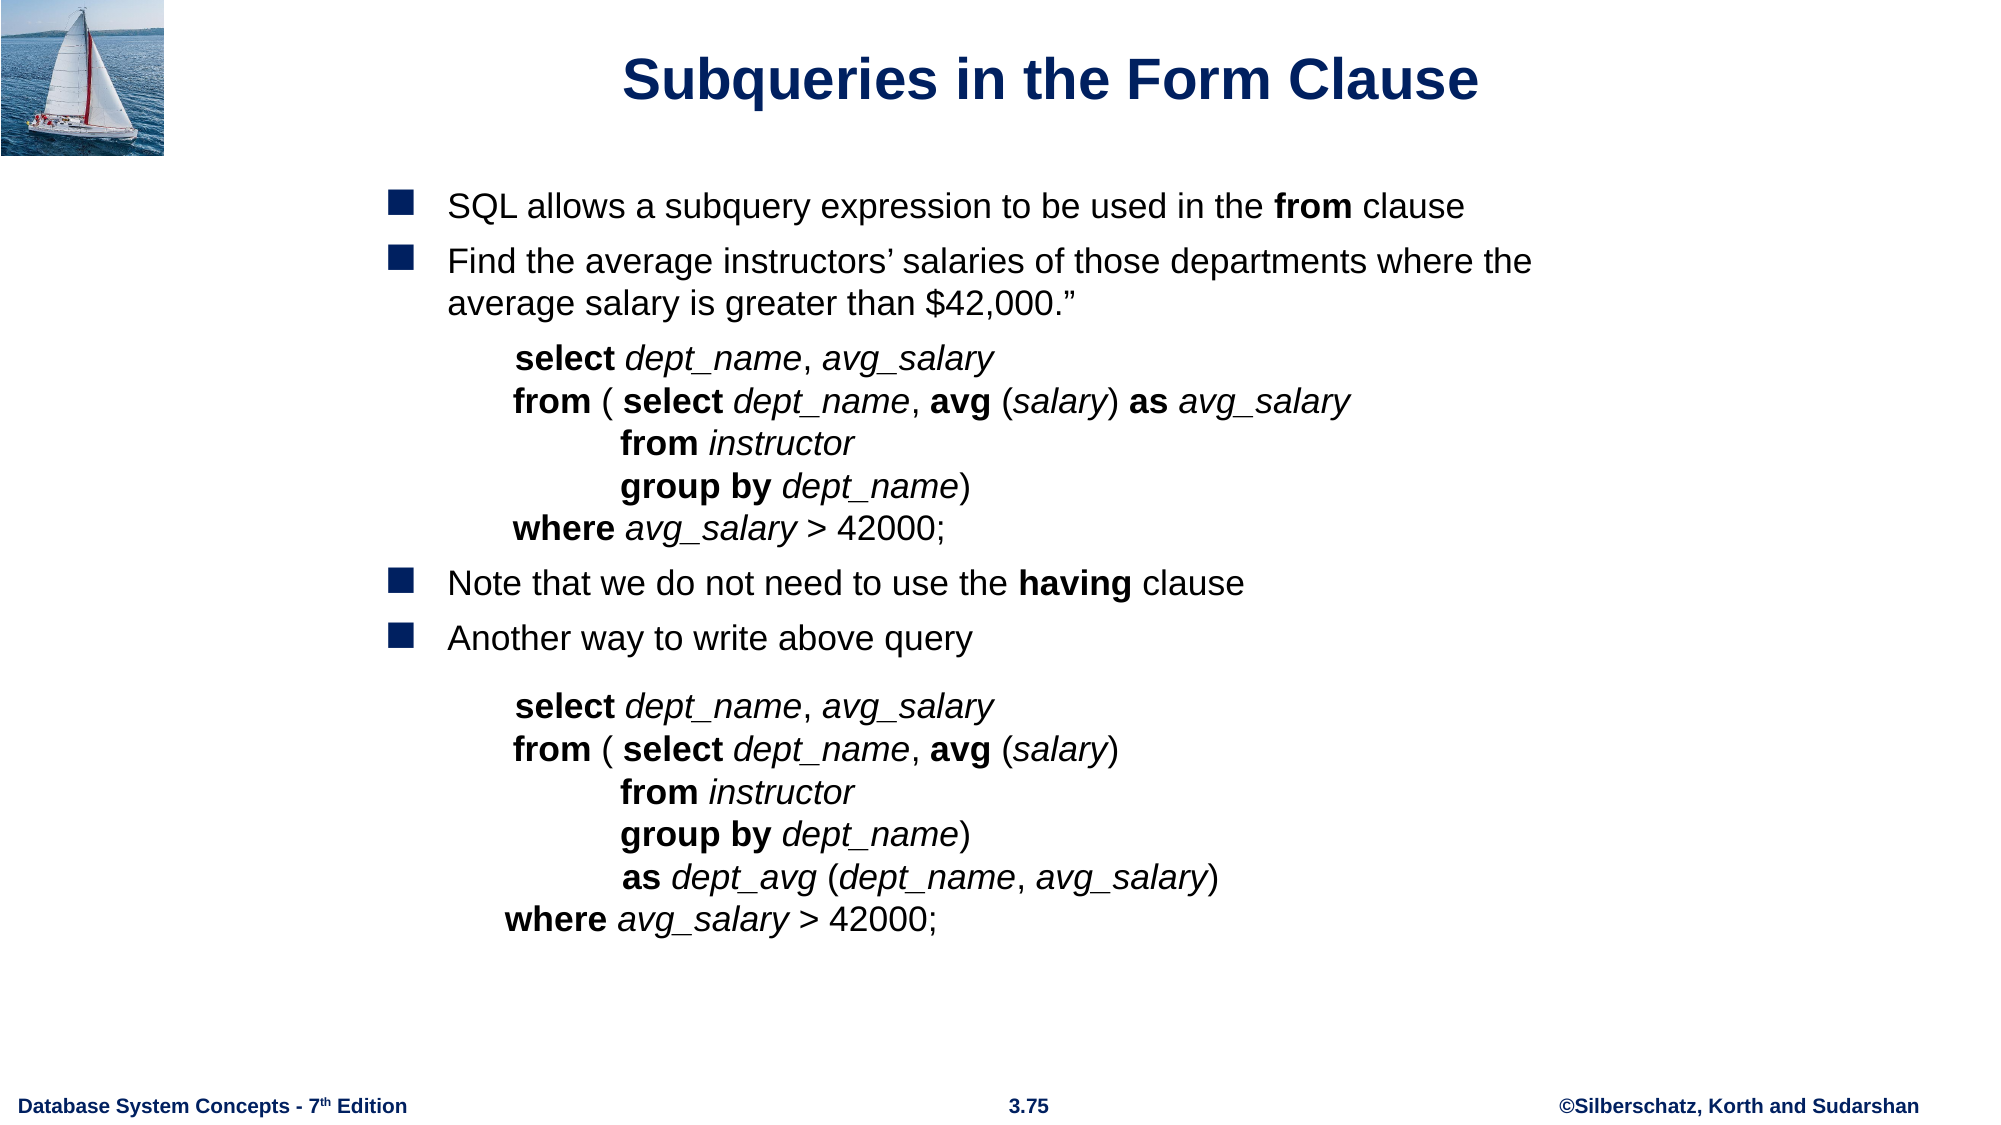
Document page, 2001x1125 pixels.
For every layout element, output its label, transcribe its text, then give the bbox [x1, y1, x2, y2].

title Subqueries in the Form Clause [167, 18, 1935, 120]
list SQL allows a subquery expression to be used in the from clause Find the average instructors’ salaries of those departments where the average salary is greater than $42,000.” select dept_name, avg_salary from ( select dept_name, avg (salary) as avg_salary from instructor group by dept_name) where avg_salary > 42000; Note that we do not need to use the having clause Another way to write above query select dept_name, avg_salary from ( select dept_name, avg (salary) from instructor group by dept_name) as dept_avg (dept_name, avg_salary) where avg_salary > 42000; [376, 175, 1598, 976]
picture [1, 0, 164, 156]
